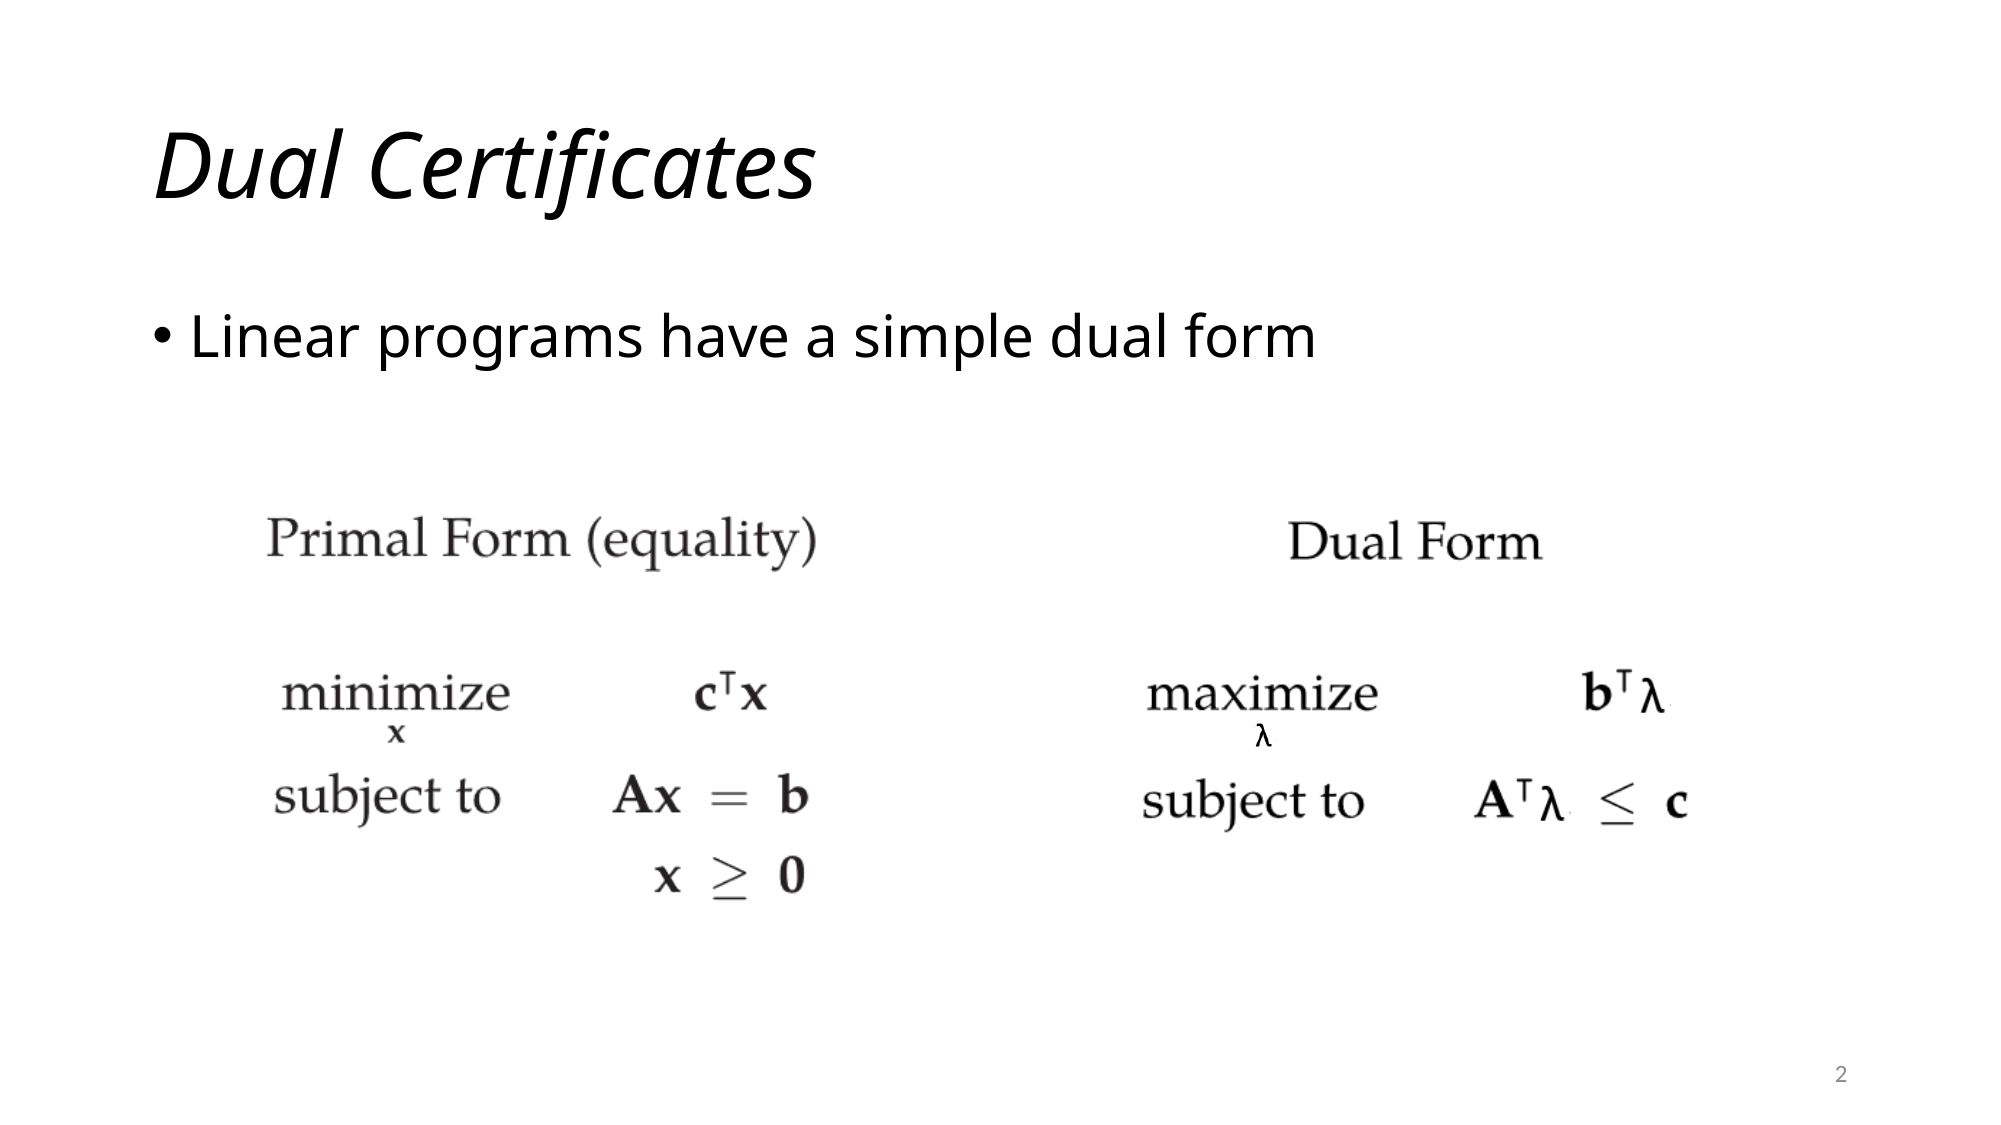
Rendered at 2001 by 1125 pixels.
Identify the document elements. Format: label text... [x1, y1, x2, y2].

title Dual Certificates [137, 59, 1863, 278]
list Linear programs have a simple dual form [137, 299, 1863, 1125]
picture [1042, 414, 1816, 941]
picture [119, 429, 985, 980]
slide_number 2 [1412, 1042, 1863, 1103]
